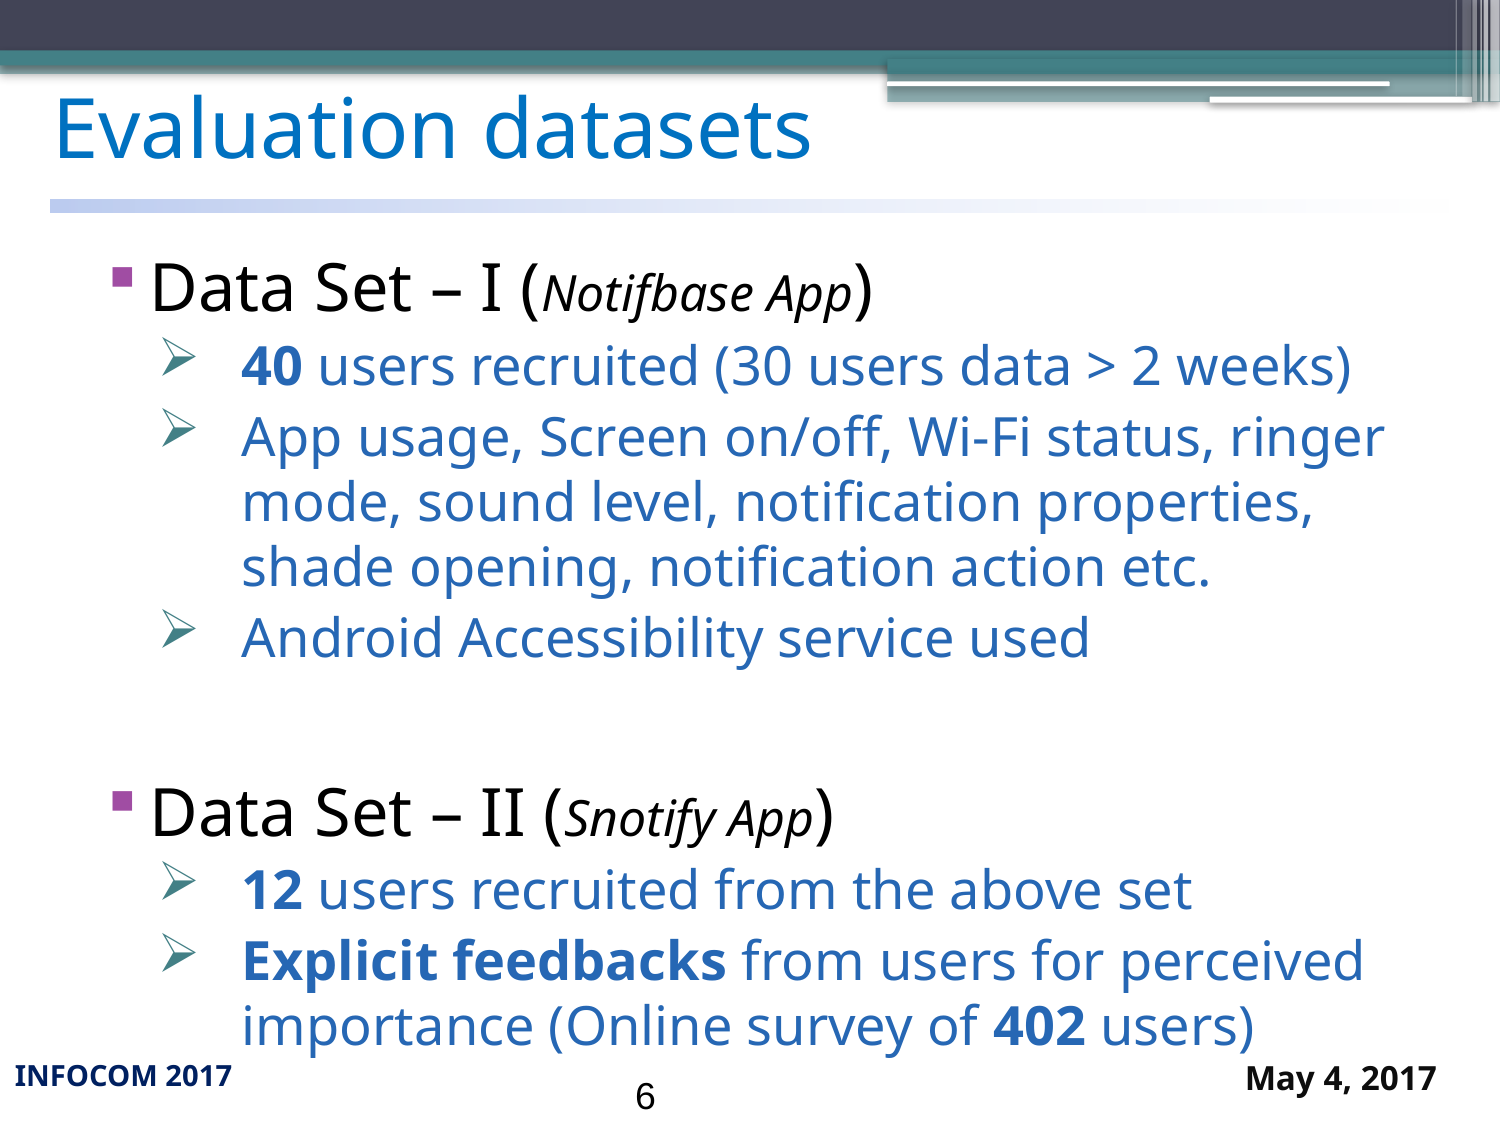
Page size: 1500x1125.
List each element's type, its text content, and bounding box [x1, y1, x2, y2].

title Evaluation datasets [37, 37, 1388, 213]
list Data Set – I (Notifbase App) 40 users recruited (30 users data > 2 weeks) App usage, Screen on/off, Wi-Fi status, ringer mode, sound level, notification properties, shade opening, notification action etc. Android Accessibility service used Data Set – II (Snotify App) 12 users recruited from the above set Explicit feedbacks from users for perceived importance (Online survey of 402 users) [75, 237, 1425, 988]
